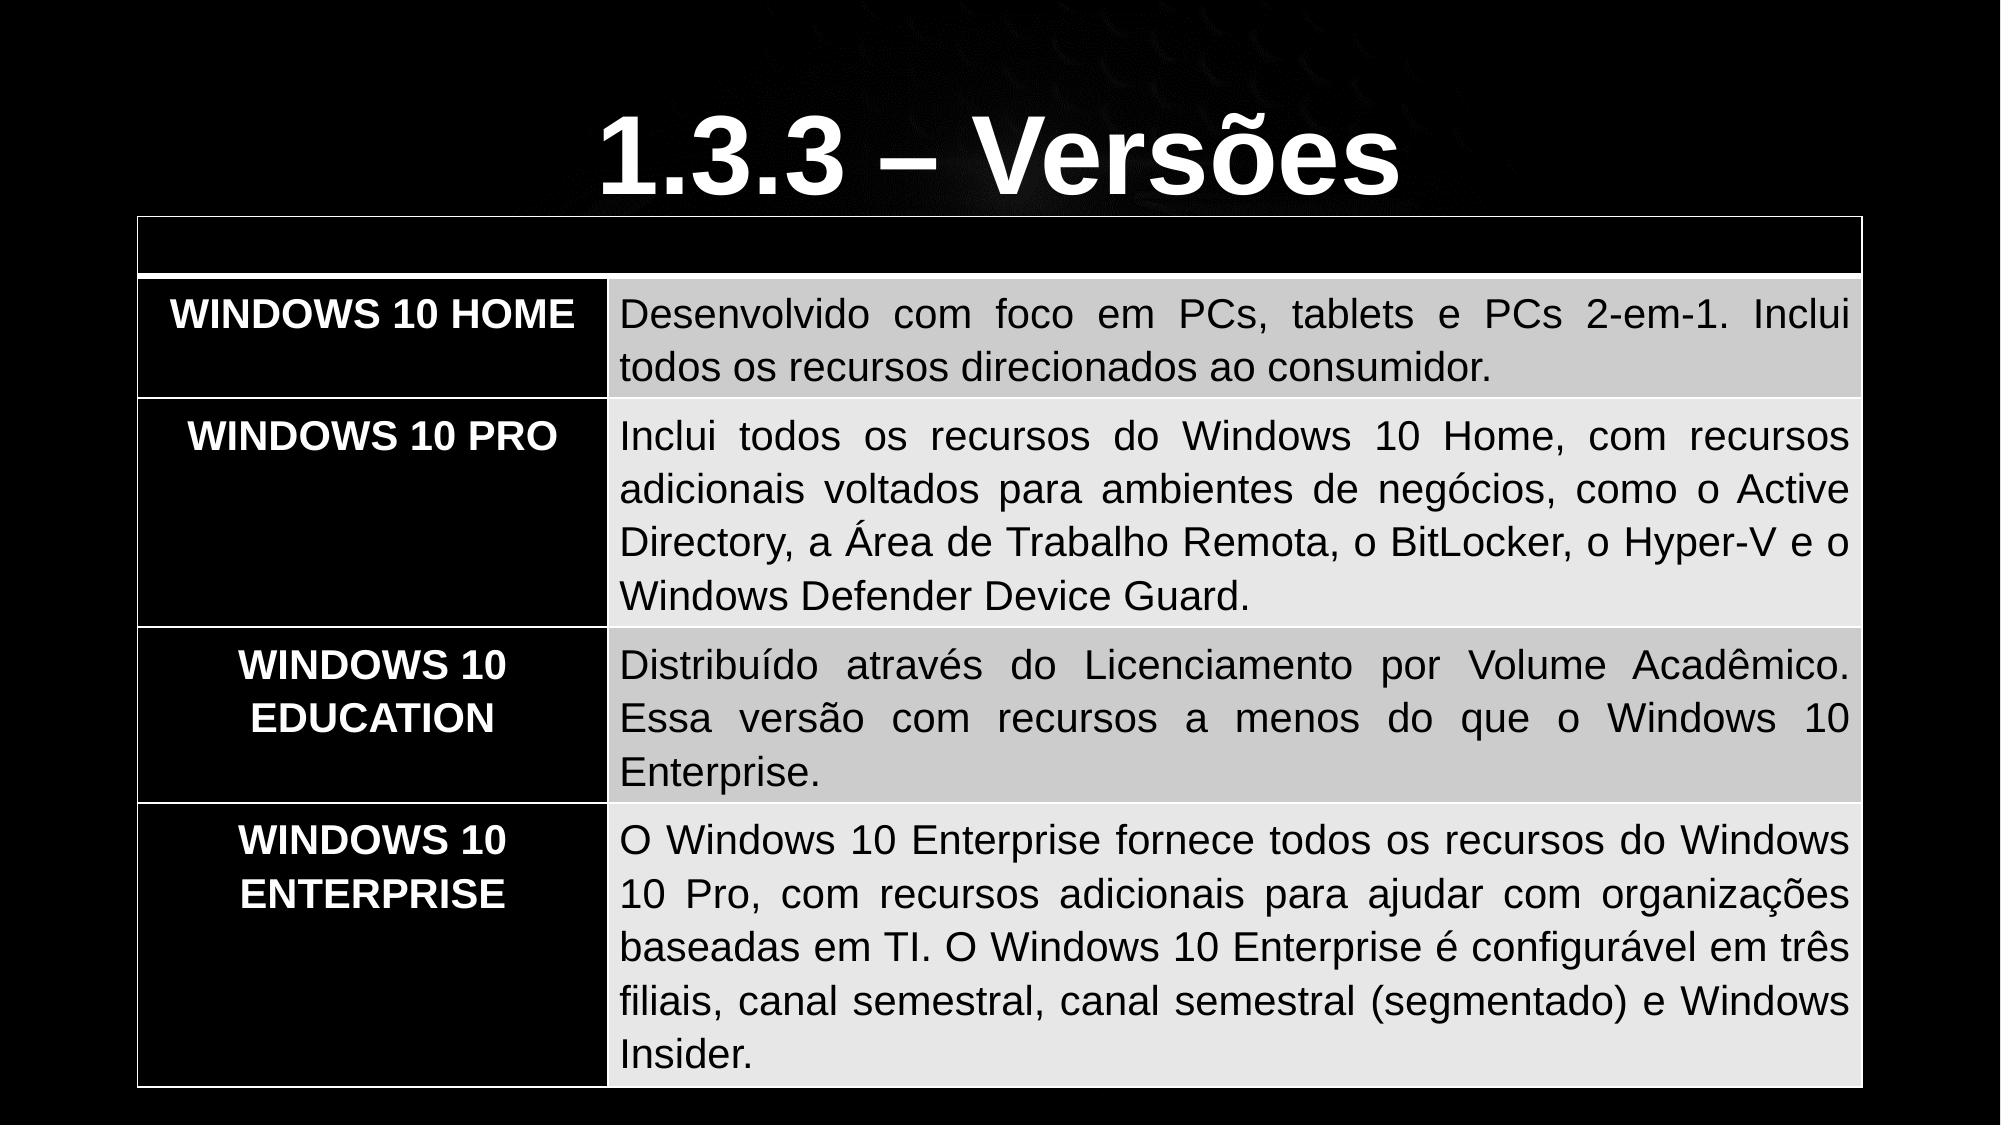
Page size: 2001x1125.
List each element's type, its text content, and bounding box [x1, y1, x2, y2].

table_cell O Windows 10 Enterprise fornece todos os recursos do Windows 10 Pro, com recursos adicionais para ajudar com organizações baseadas em TI. O Windows 10 Enterprise é configurável em três filiais, canal semestral, canal semestral (segmentado) e Windows Insider. [609, 804, 1861, 1086]
table_header [138, 217, 1861, 273]
table_cell Distribuído através do Licenciamento por Volume Acadêmico. Essa versão com recursos a menos do que o Windows 10 Enterprise. [609, 628, 1861, 802]
picture [0, 0, 2001, 1125]
table_cell WINDOWS 10 HOME [138, 279, 607, 397]
table_cell Inclui todos os recursos do Windows 10 Home, com recursos adicionais voltados para ambientes de negócios, como o Active Directory, a Área de Trabalho Remota, o BitLocker, o Hyper-V e o Windows Defender Device Guard. [609, 399, 1861, 626]
table_cell WINDOWS 10 ENTERPRISE [138, 804, 607, 1086]
table_cell WINDOWS 10 PRO [138, 399, 607, 626]
table_cell WINDOWS 10 EDUCATION [138, 628, 607, 802]
text_box 1.3.3 – Versões [137, 41, 1863, 216]
table_cell Desenvolvido com foco em PCs, tablets e PCs 2-em-1. Inclui todos os recursos direcionados ao consumidor. [609, 279, 1861, 397]
